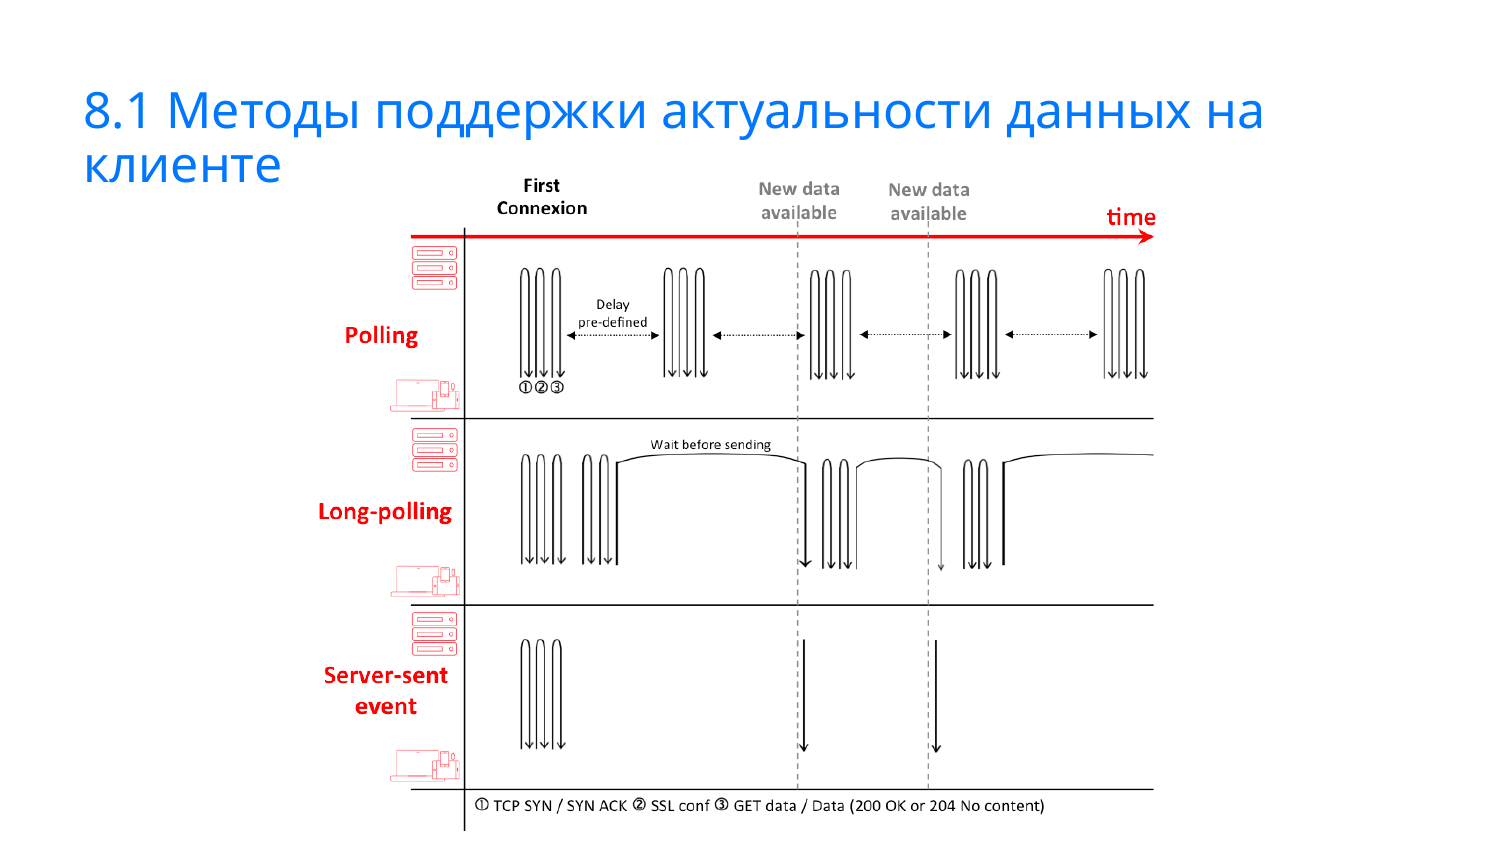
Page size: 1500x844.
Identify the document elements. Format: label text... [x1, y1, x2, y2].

title 8.1 Методы поддержки актуальности данных на клиенте [82, 84, 1468, 165]
picture [311, 164, 1239, 838]
